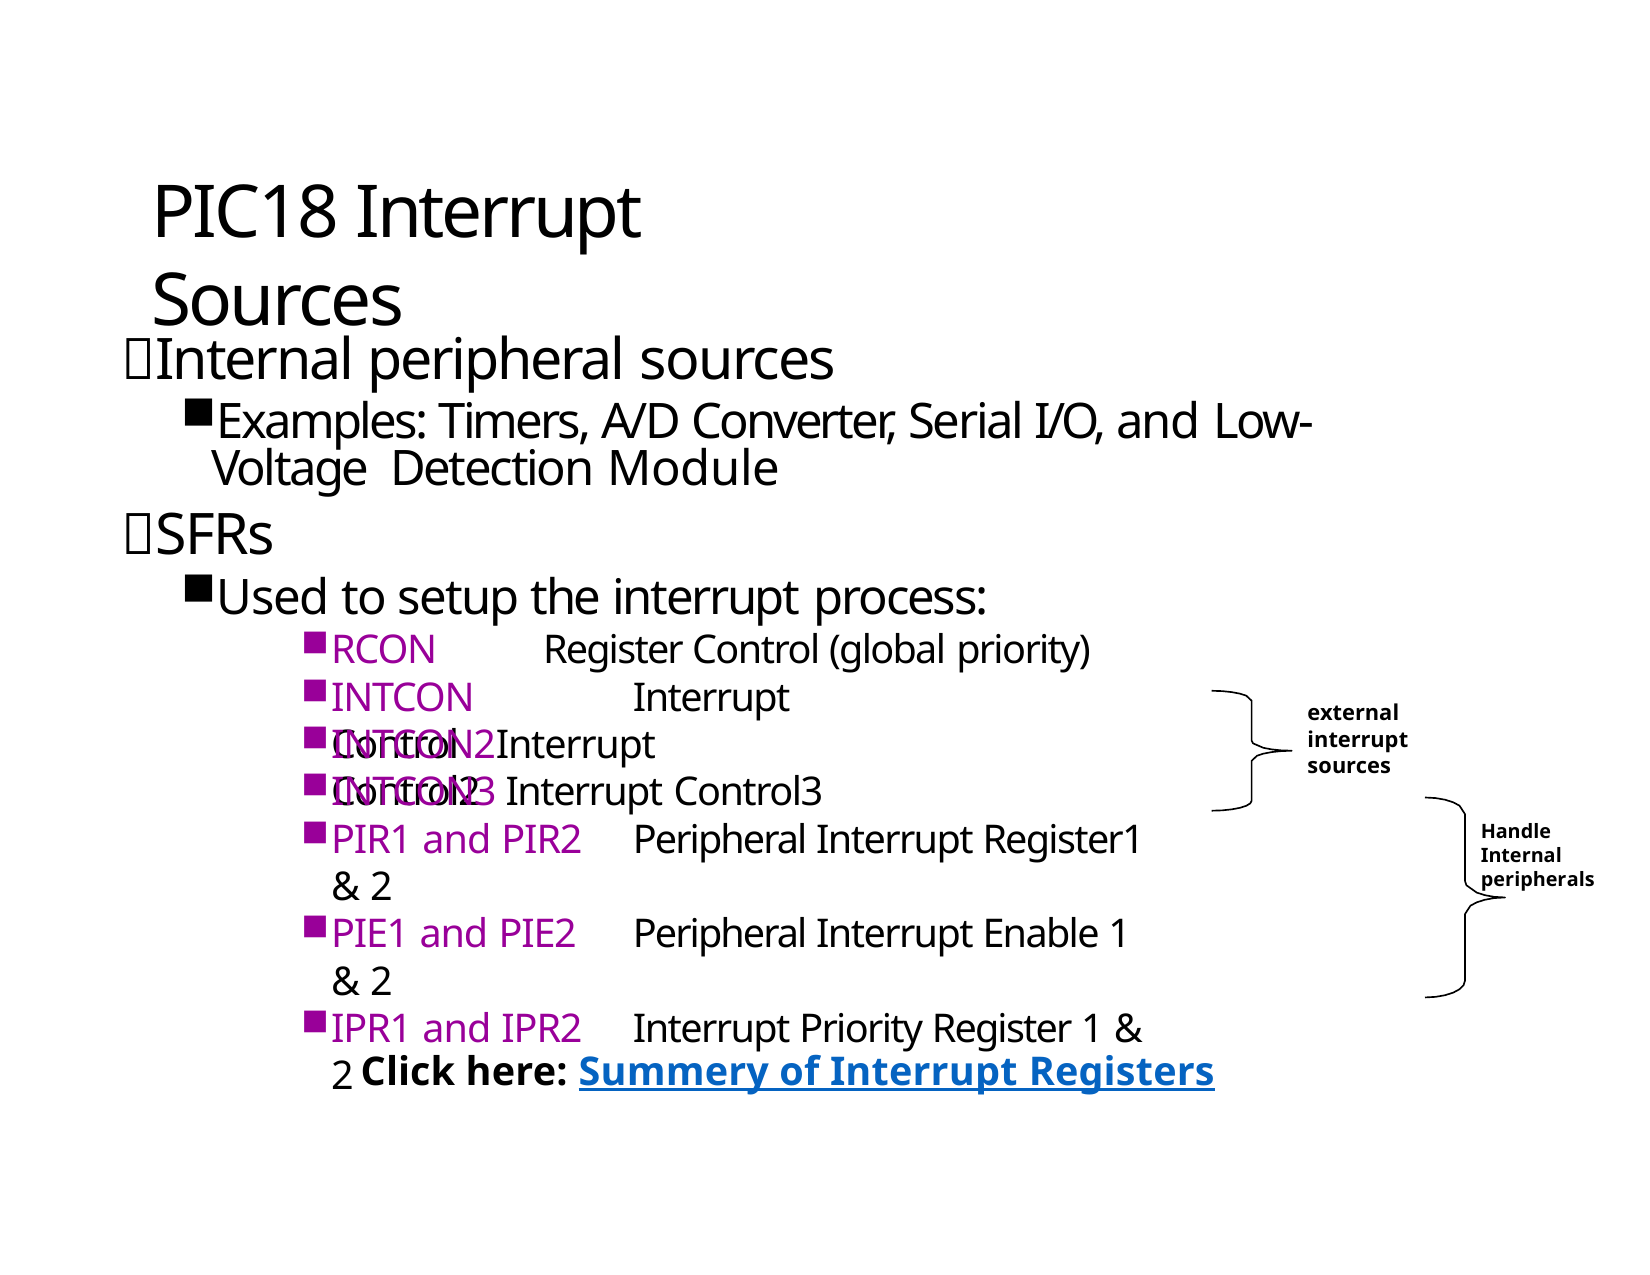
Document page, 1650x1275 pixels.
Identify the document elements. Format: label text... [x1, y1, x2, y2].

text_box external interrupt sources [1305, 696, 1422, 778]
title PIC18 Interrupt Sources [148, 162, 850, 320]
text_box INTCON Interrupt Control [298, 669, 880, 763]
text_box Click here: Summery of Interrupt Registers [358, 1042, 1337, 1093]
text_box INTCON3 Interrupt Control3 PIR1 and PIR2 Peripheral Interrupt Register1 & 2 PIE1 and PIE2 Peripheral Interrupt Enable 1 & 2 IPR1 and IPR2 Interrupt Priority Register 1 & 2 [298, 763, 1152, 1098]
text_box [1211, 690, 1292, 811]
text_box INTCON2Interrupt Control2 [298, 716, 780, 763]
text_box Internal peripheral sources Examples: Timers, A/D Converter, Serial I/O, and Low-Voltage Detection Module SFRs Used to setup the interrupt process: RCON Register Control (global priority) [118, 320, 1428, 672]
text_box Handle Internal peripherals [1478, 816, 1611, 891]
text_box [1425, 797, 1506, 998]
